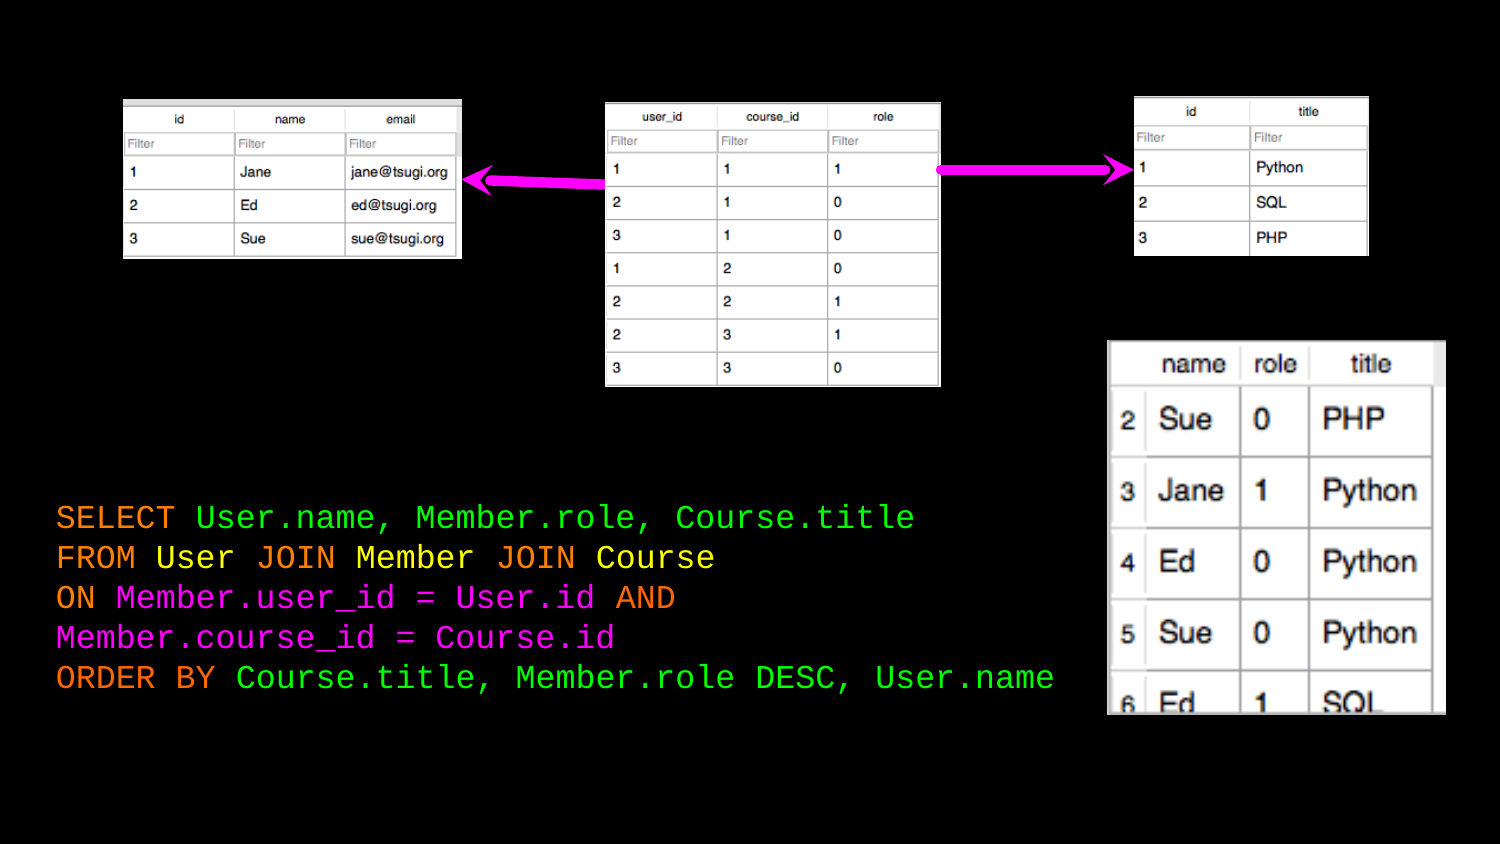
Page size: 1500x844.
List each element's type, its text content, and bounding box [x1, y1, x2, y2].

picture [1107, 340, 1447, 715]
picture [1133, 96, 1369, 256]
picture [123, 99, 462, 260]
picture [604, 101, 942, 388]
text_box SELECT User.name, Member.role, Course.title FROM User JOIN Member JOIN Course ON Member.user_id = User.id AND Member.course_id = Course.id ORDER BY Course.title, Member.role DESC, User.name [55, 441, 1108, 750]
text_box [466, 179, 599, 185]
